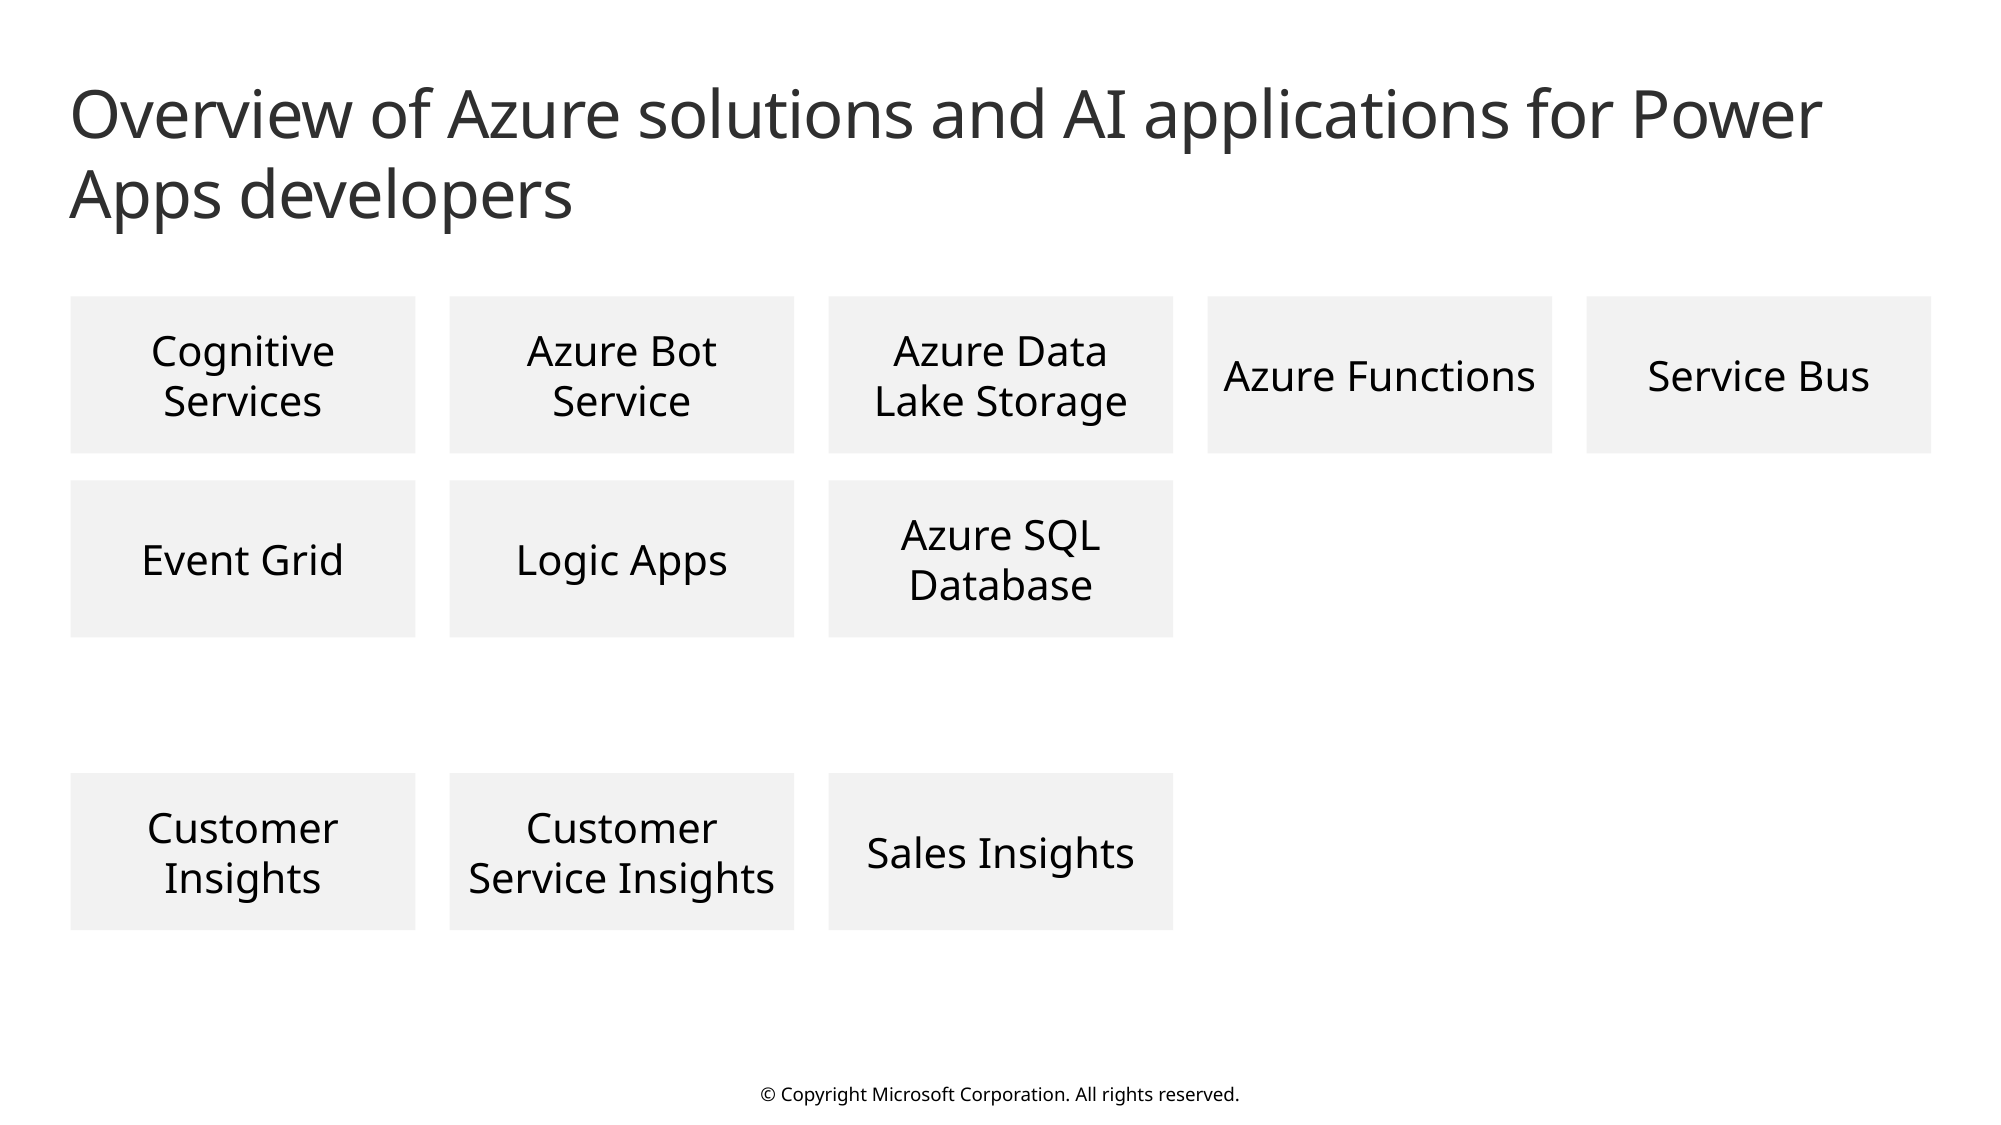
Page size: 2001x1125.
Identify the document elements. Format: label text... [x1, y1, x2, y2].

text_box Service Bus [1586, 295, 1932, 454]
text_box Azure SQL Database [828, 480, 1174, 638]
title Overview of Azure solutions and AI applications for Power Apps developers [68, 72, 1930, 261]
text_box Customer Service Insights [449, 772, 795, 931]
text_box Customer Insights [70, 772, 416, 931]
text_box Cognitive Services [70, 295, 416, 454]
text_box Azure Functions [1207, 295, 1553, 454]
text_box Logic Apps [449, 480, 795, 638]
text_box Azure Data Lake Storage [828, 295, 1174, 454]
text_box Azure Bot Service [449, 295, 795, 454]
text_box Event Grid [70, 480, 416, 638]
text_box Sales Insights [828, 772, 1174, 931]
